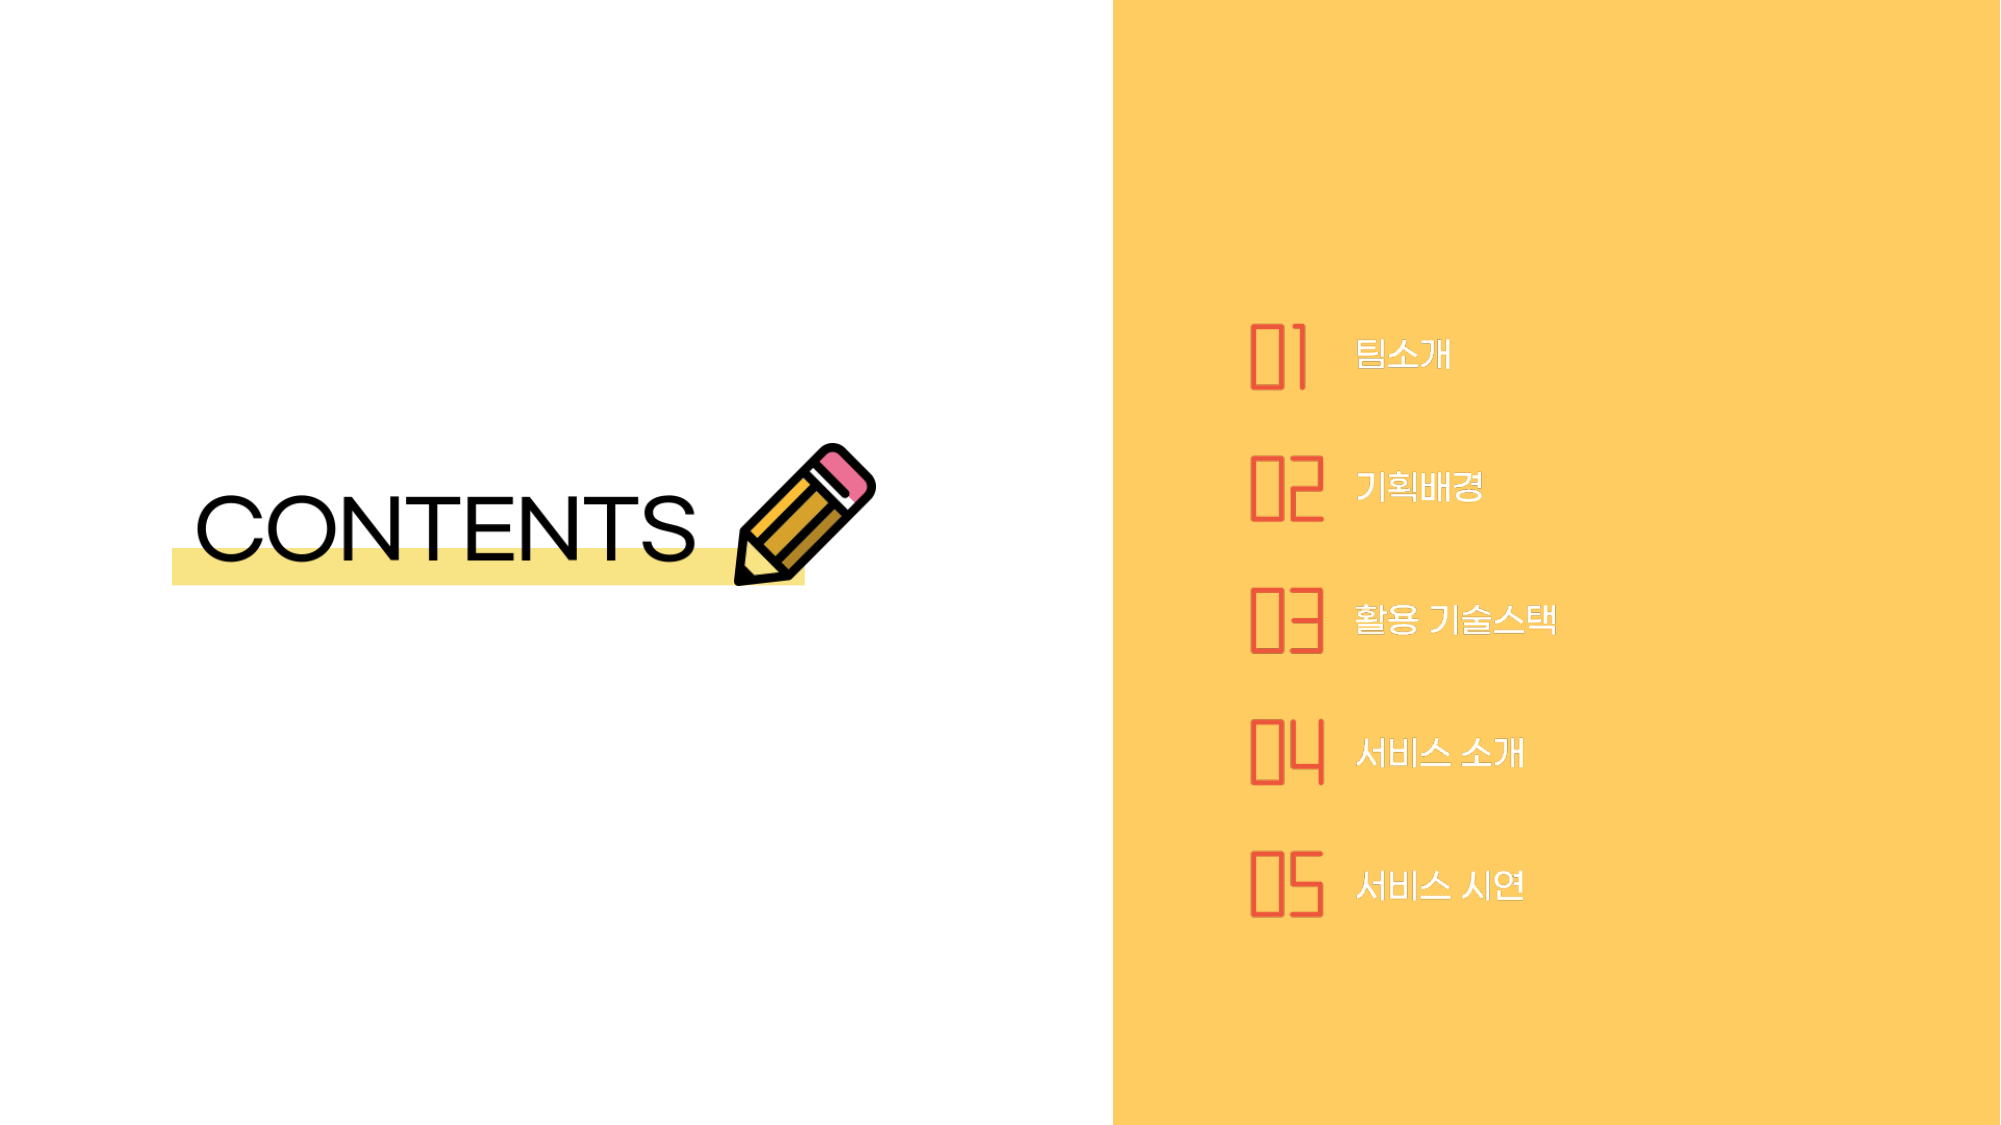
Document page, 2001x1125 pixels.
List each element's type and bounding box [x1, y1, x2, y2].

picture [182, 469, 731, 599]
text_box [171, 548, 182, 586]
text_box [1112, 0, 2000, 1125]
picture [1234, 279, 1571, 956]
text_box [734, 443, 876, 586]
